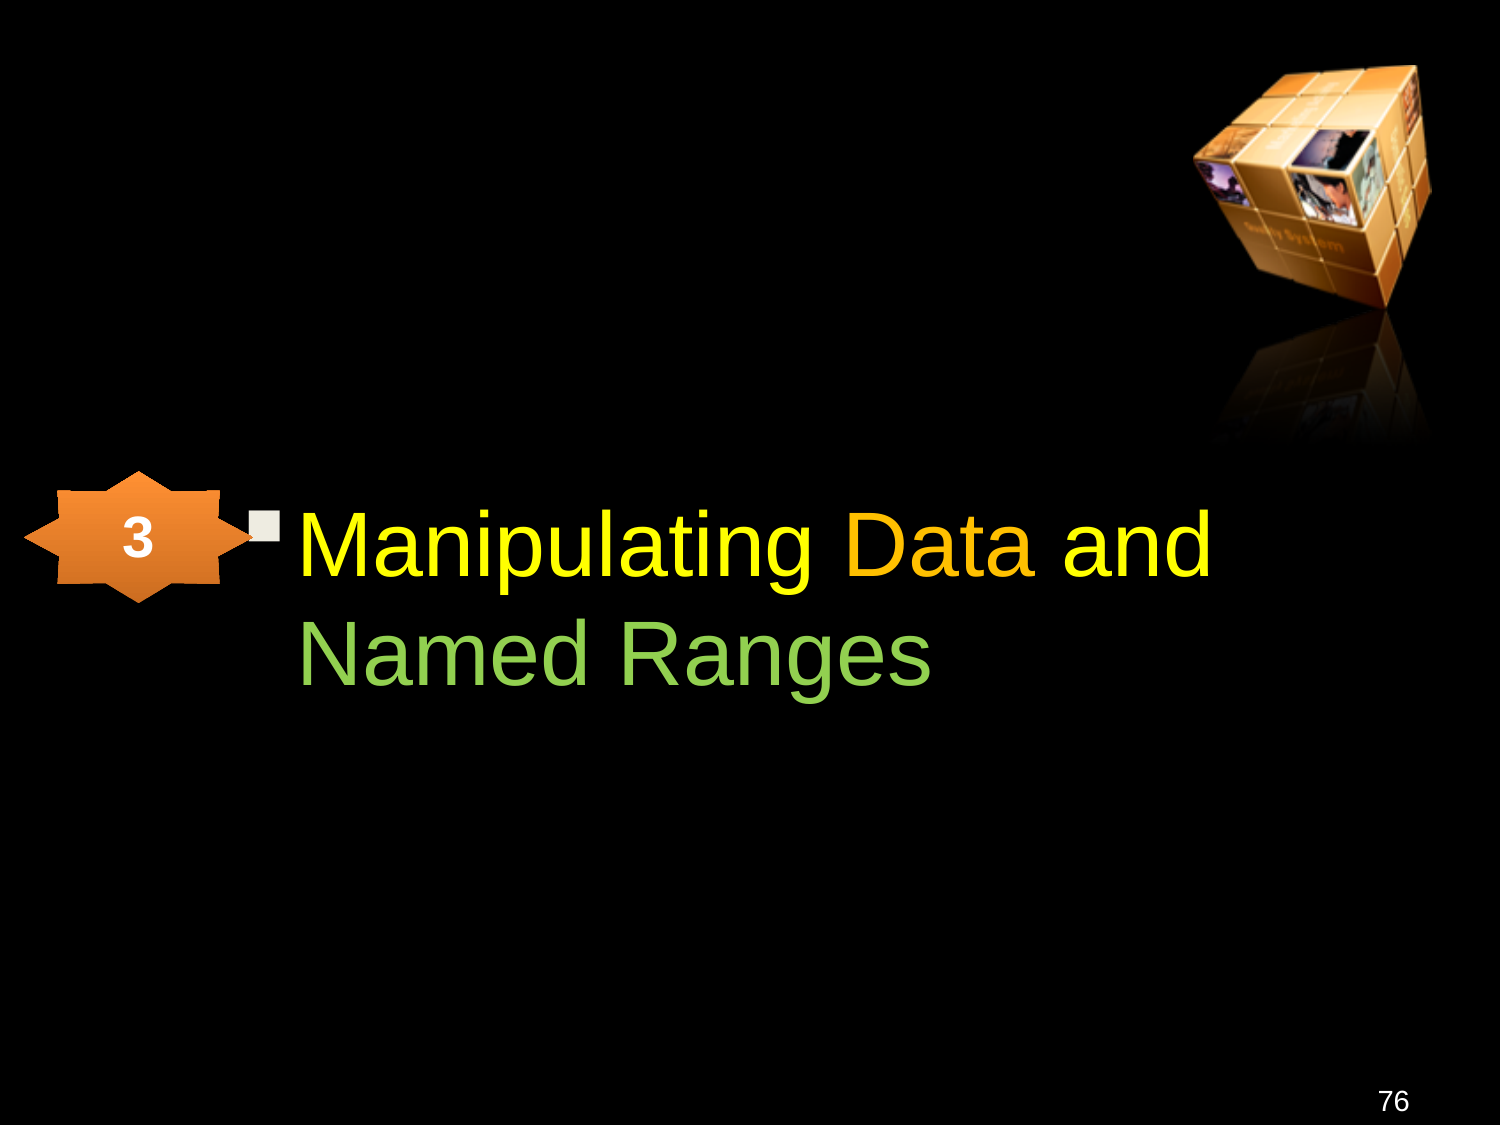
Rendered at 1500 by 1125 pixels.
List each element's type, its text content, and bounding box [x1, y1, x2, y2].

text_box 3 [23, 470, 254, 604]
slide_number 76 [1074, 1074, 1426, 1116]
list Manipulating Data and Named Ranges [224, 476, 1500, 724]
picture [1193, 65, 1432, 449]
